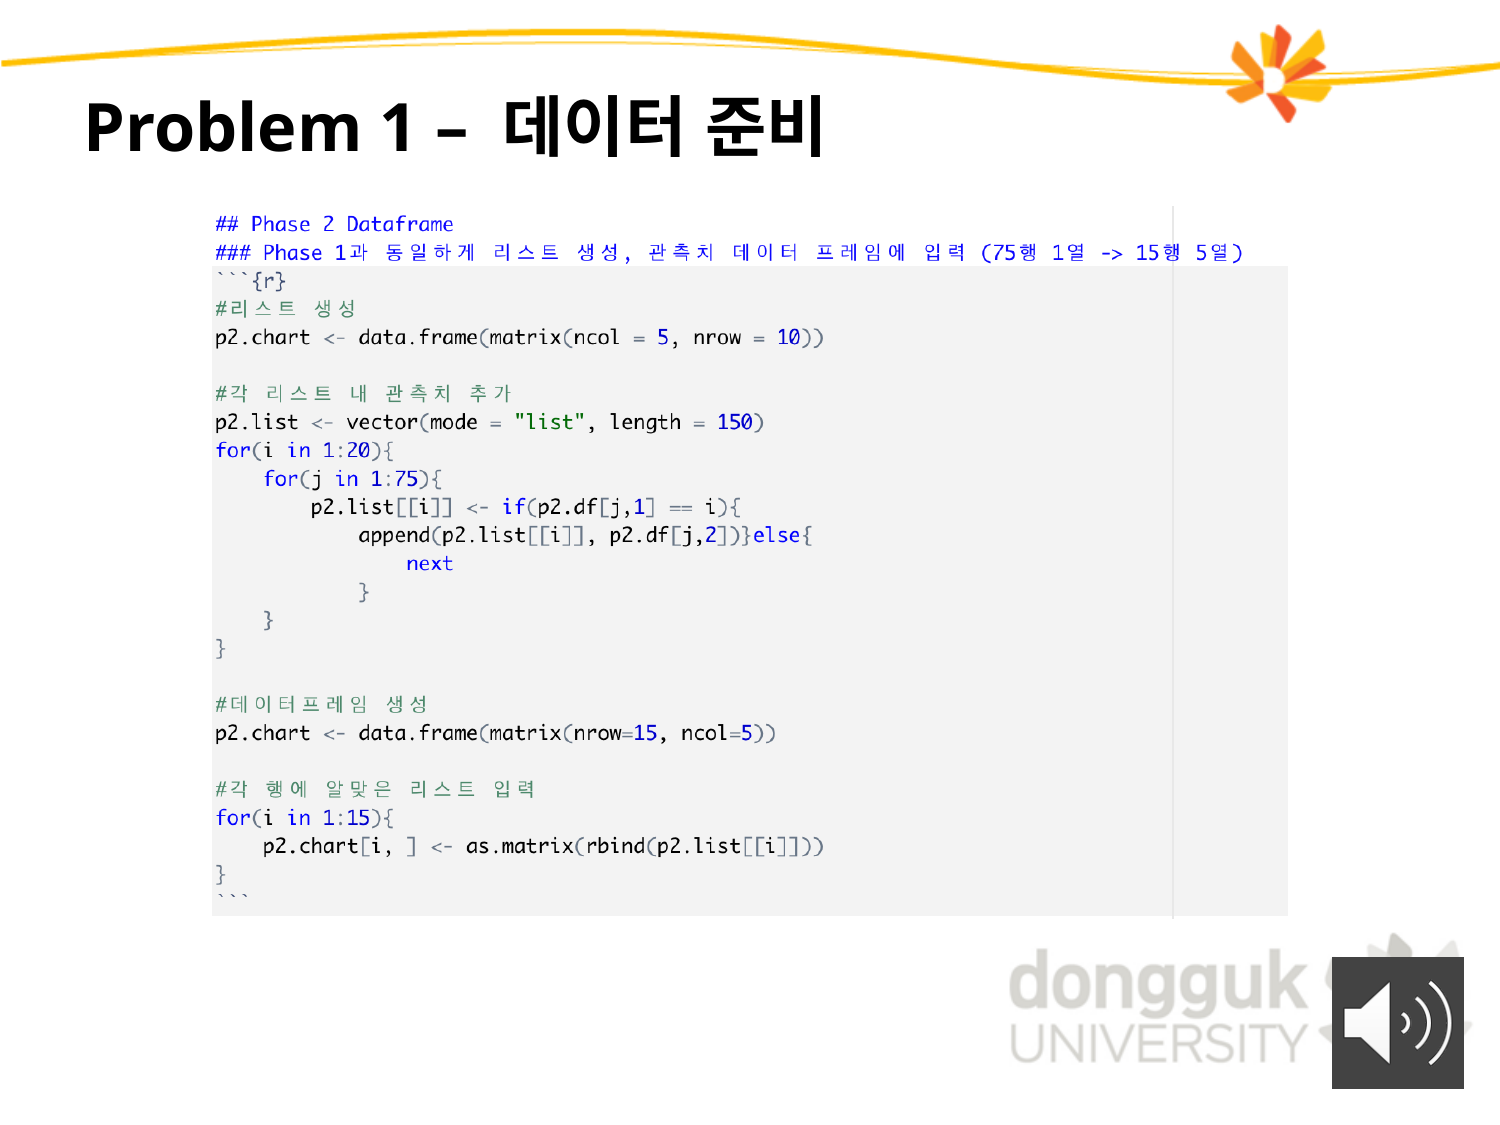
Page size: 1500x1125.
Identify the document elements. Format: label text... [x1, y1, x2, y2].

text_box Problem 1 – 데이터 준비 [53, 76, 951, 172]
picture [0, 23, 1500, 1090]
